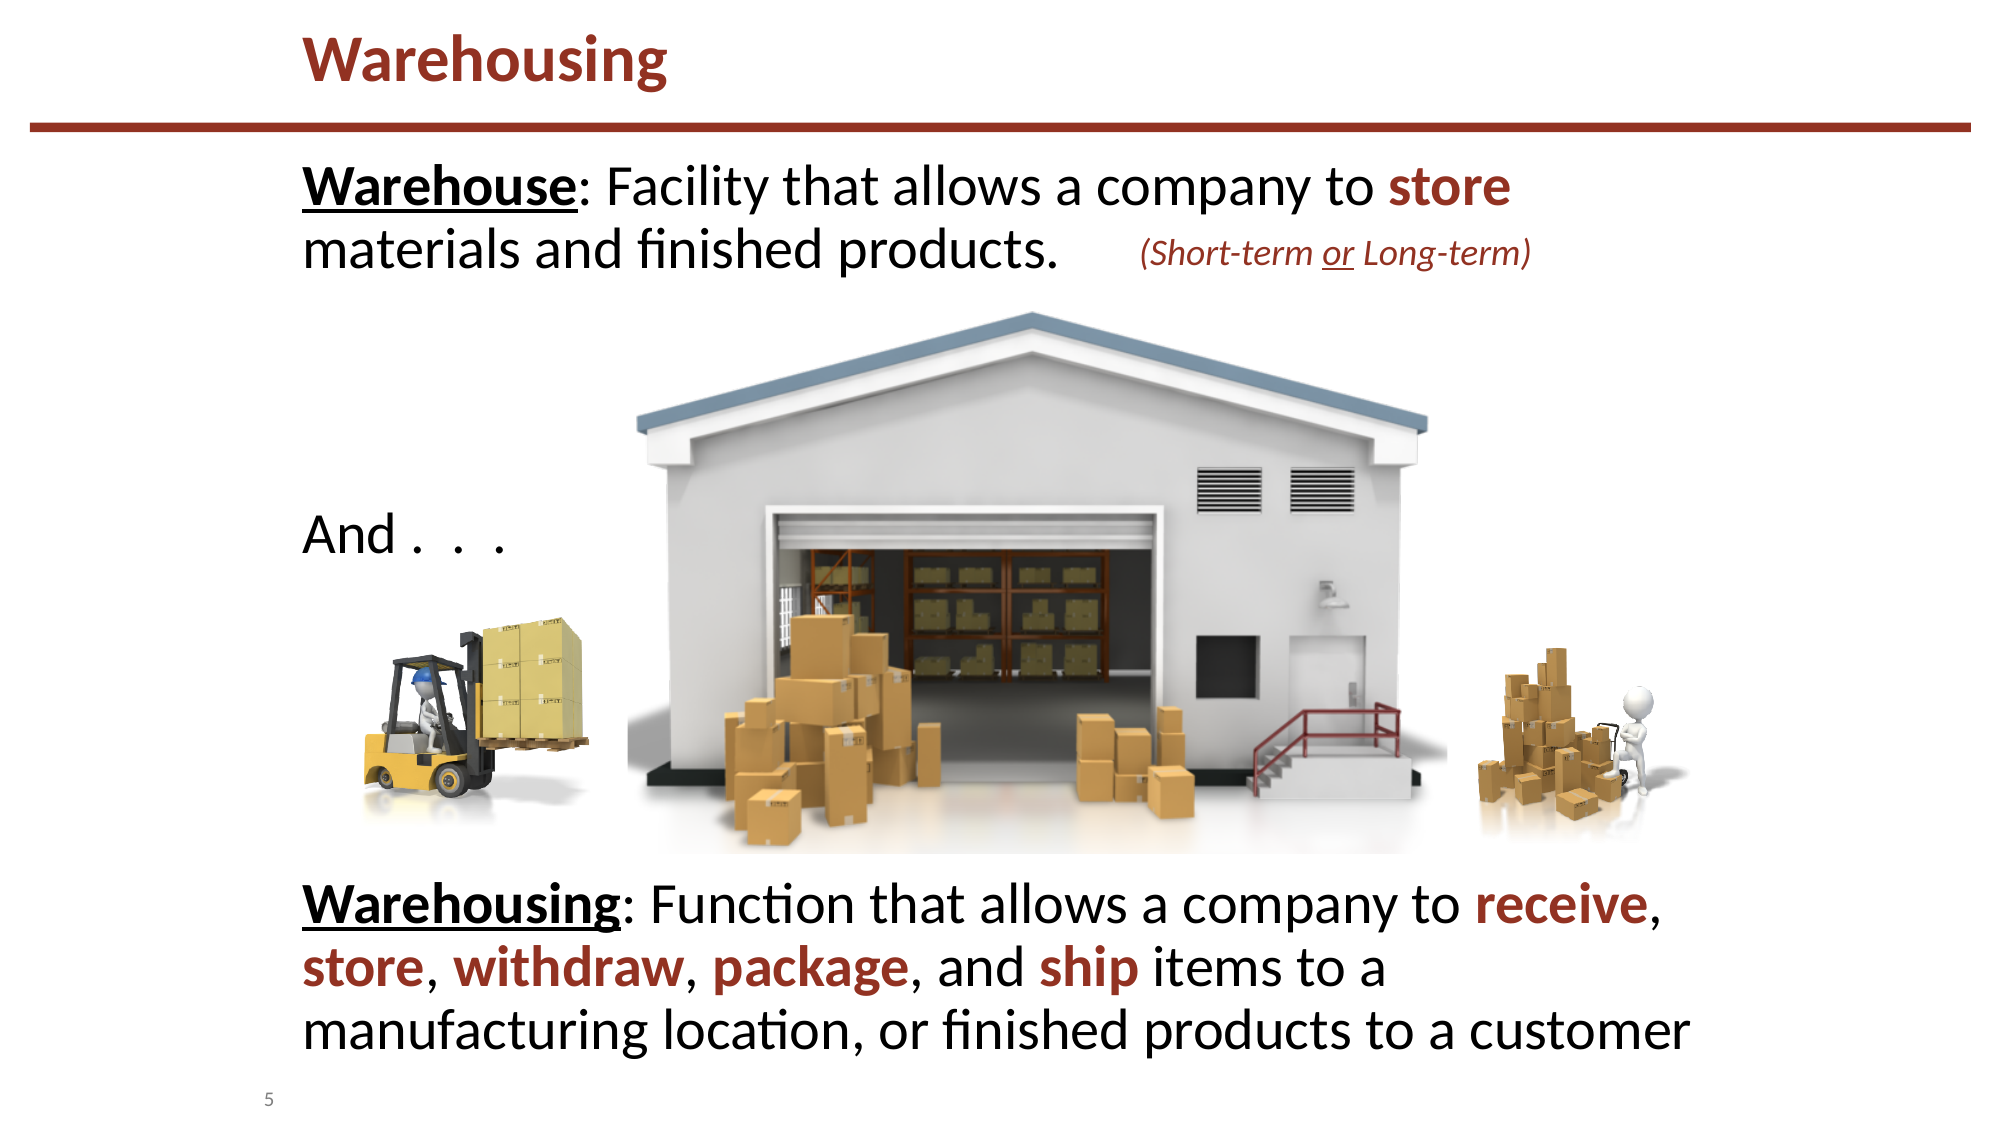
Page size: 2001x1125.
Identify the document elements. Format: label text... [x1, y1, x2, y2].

title Warehousing [287, 0, 1673, 147]
picture [627, 303, 1448, 855]
text_box Warehousing: Function that allows a company to receive, store, withdraw, package, and ship items to a manufacturing location, or finished products to a customer [287, 865, 1750, 1079]
text_box Warehouse: Facility that allows a company to store materials and finished products. [287, 147, 1725, 282]
slide_number 5 [264, 1083, 296, 1112]
picture [1460, 640, 1692, 844]
text_box And . . . [287, 495, 532, 585]
picture [345, 610, 606, 827]
text_box (Short-term or Long-term) [1124, 220, 1548, 281]
